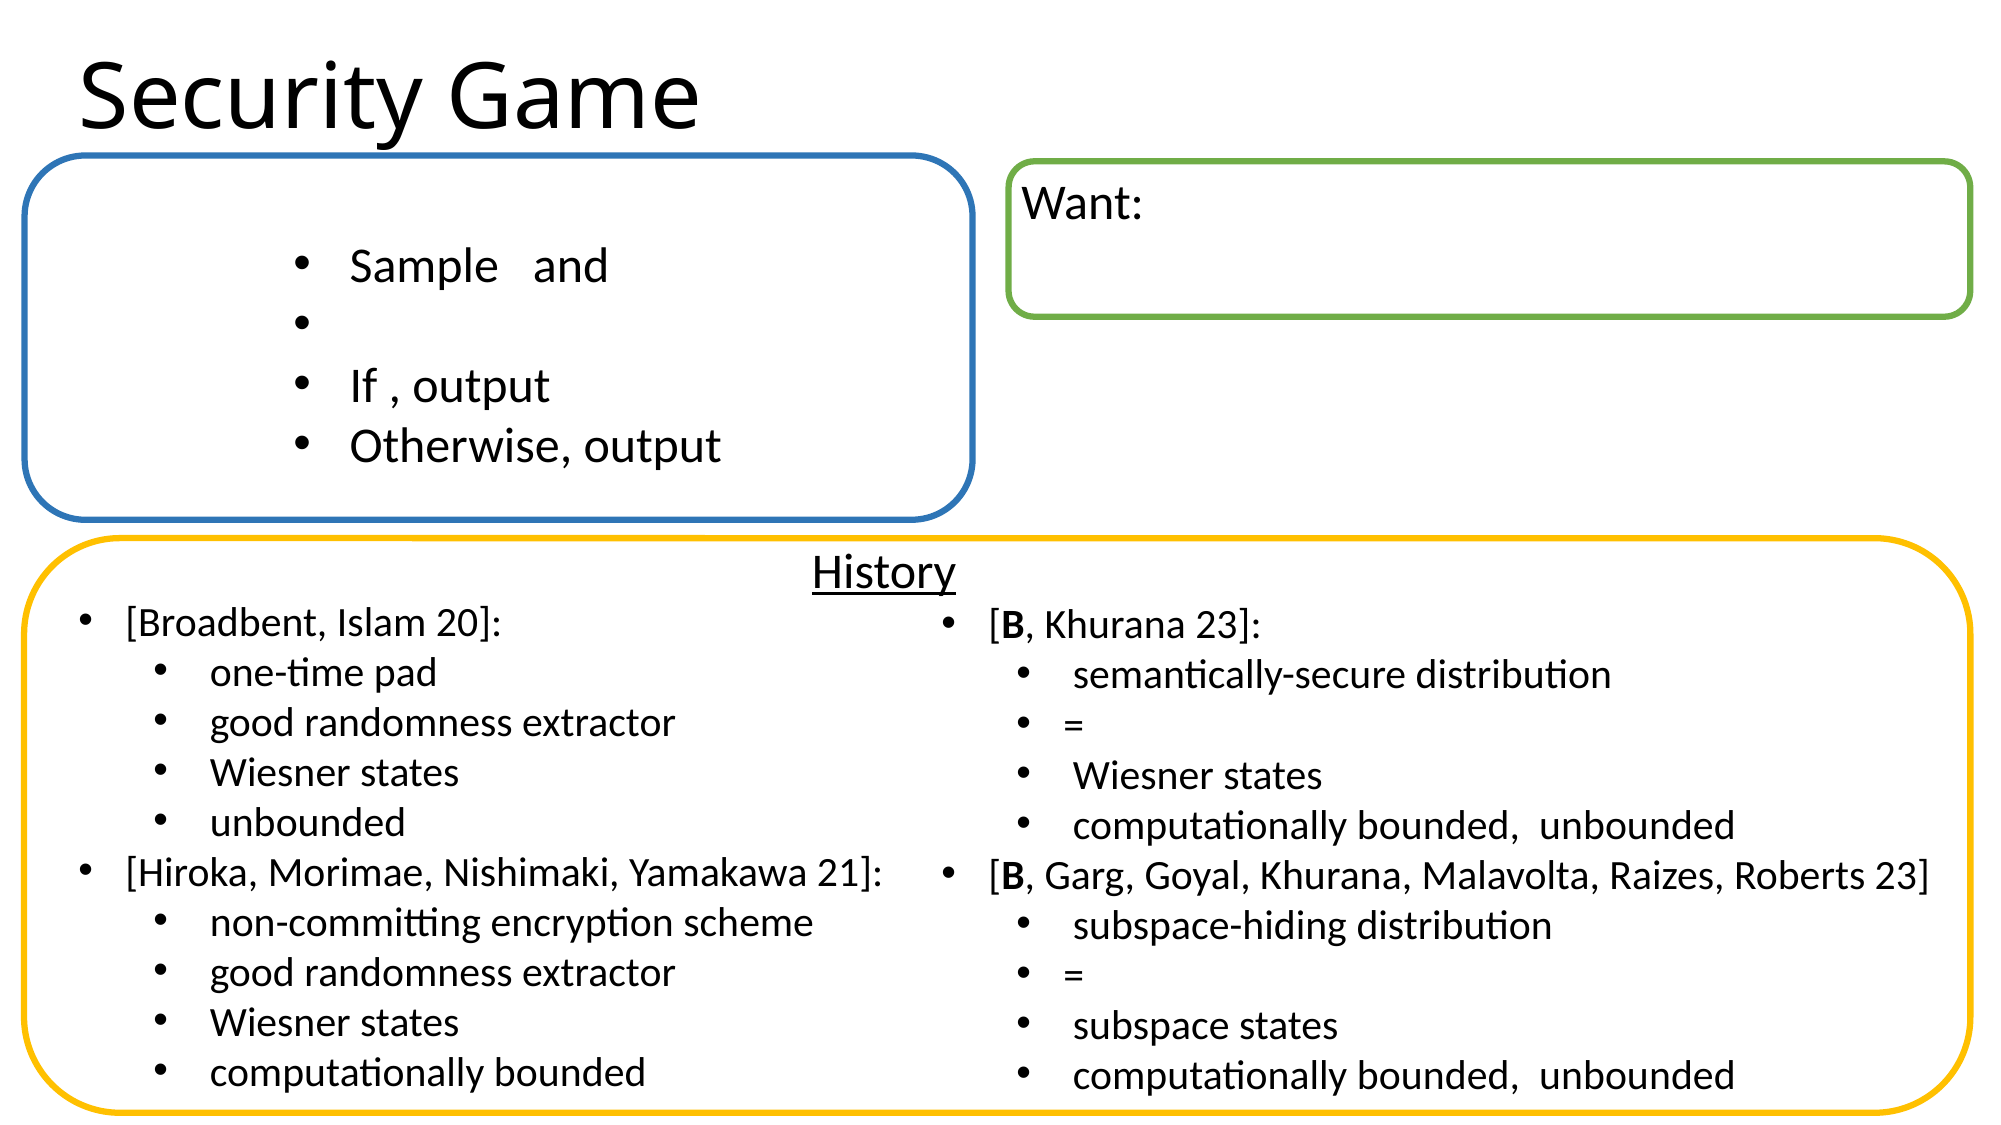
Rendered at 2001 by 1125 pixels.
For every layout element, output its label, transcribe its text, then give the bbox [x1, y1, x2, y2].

text_box [23, 537, 1972, 1114]
title Security Game [63, 31, 737, 158]
text_box History [797, 530, 972, 537]
text_box [1007, 160, 1972, 318]
text_box [23, 154, 974, 521]
